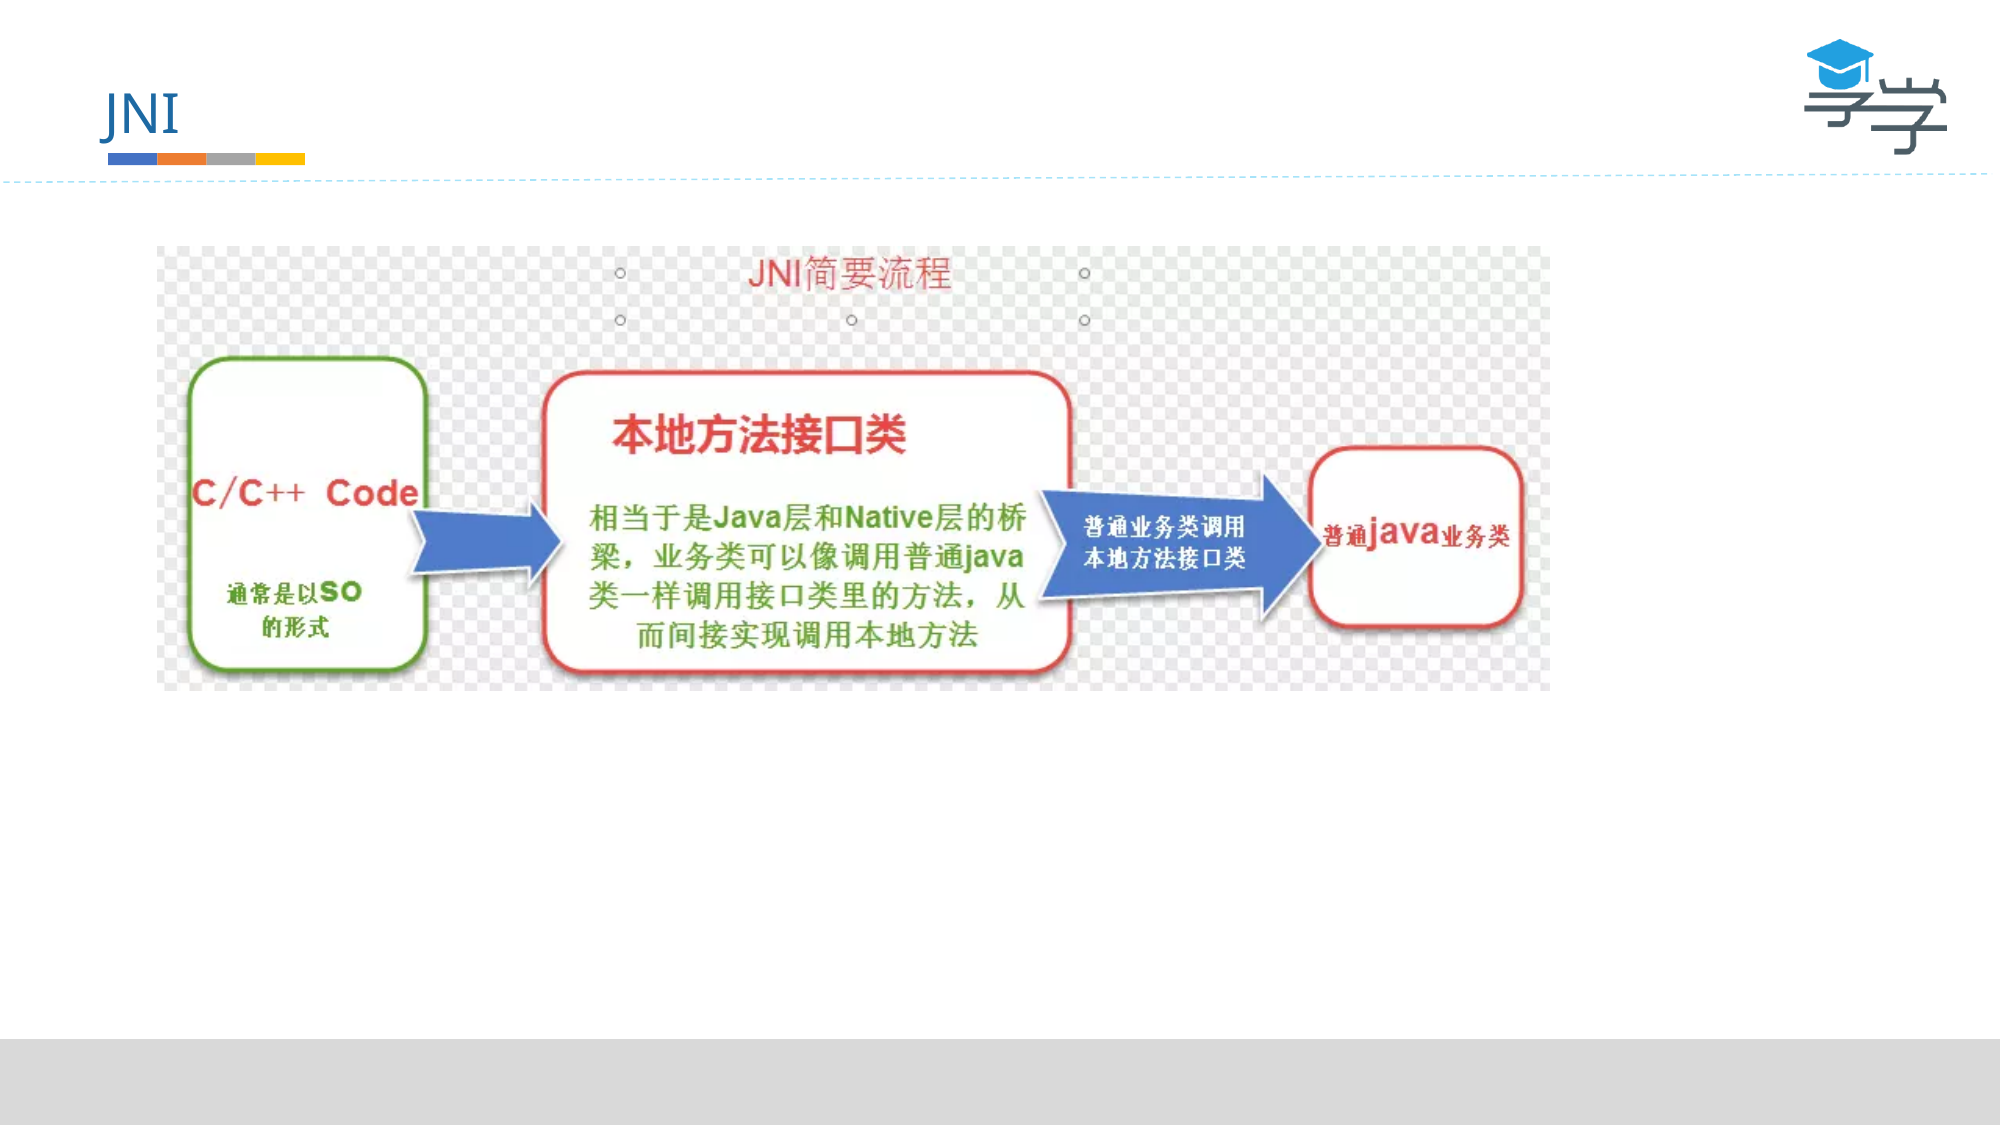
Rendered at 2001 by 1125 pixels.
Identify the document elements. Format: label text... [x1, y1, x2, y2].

picture [157, 246, 1550, 691]
picture [1799, 20, 1952, 173]
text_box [0, 173, 1993, 183]
text_box JNI [89, 70, 783, 153]
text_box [108, 152, 305, 166]
